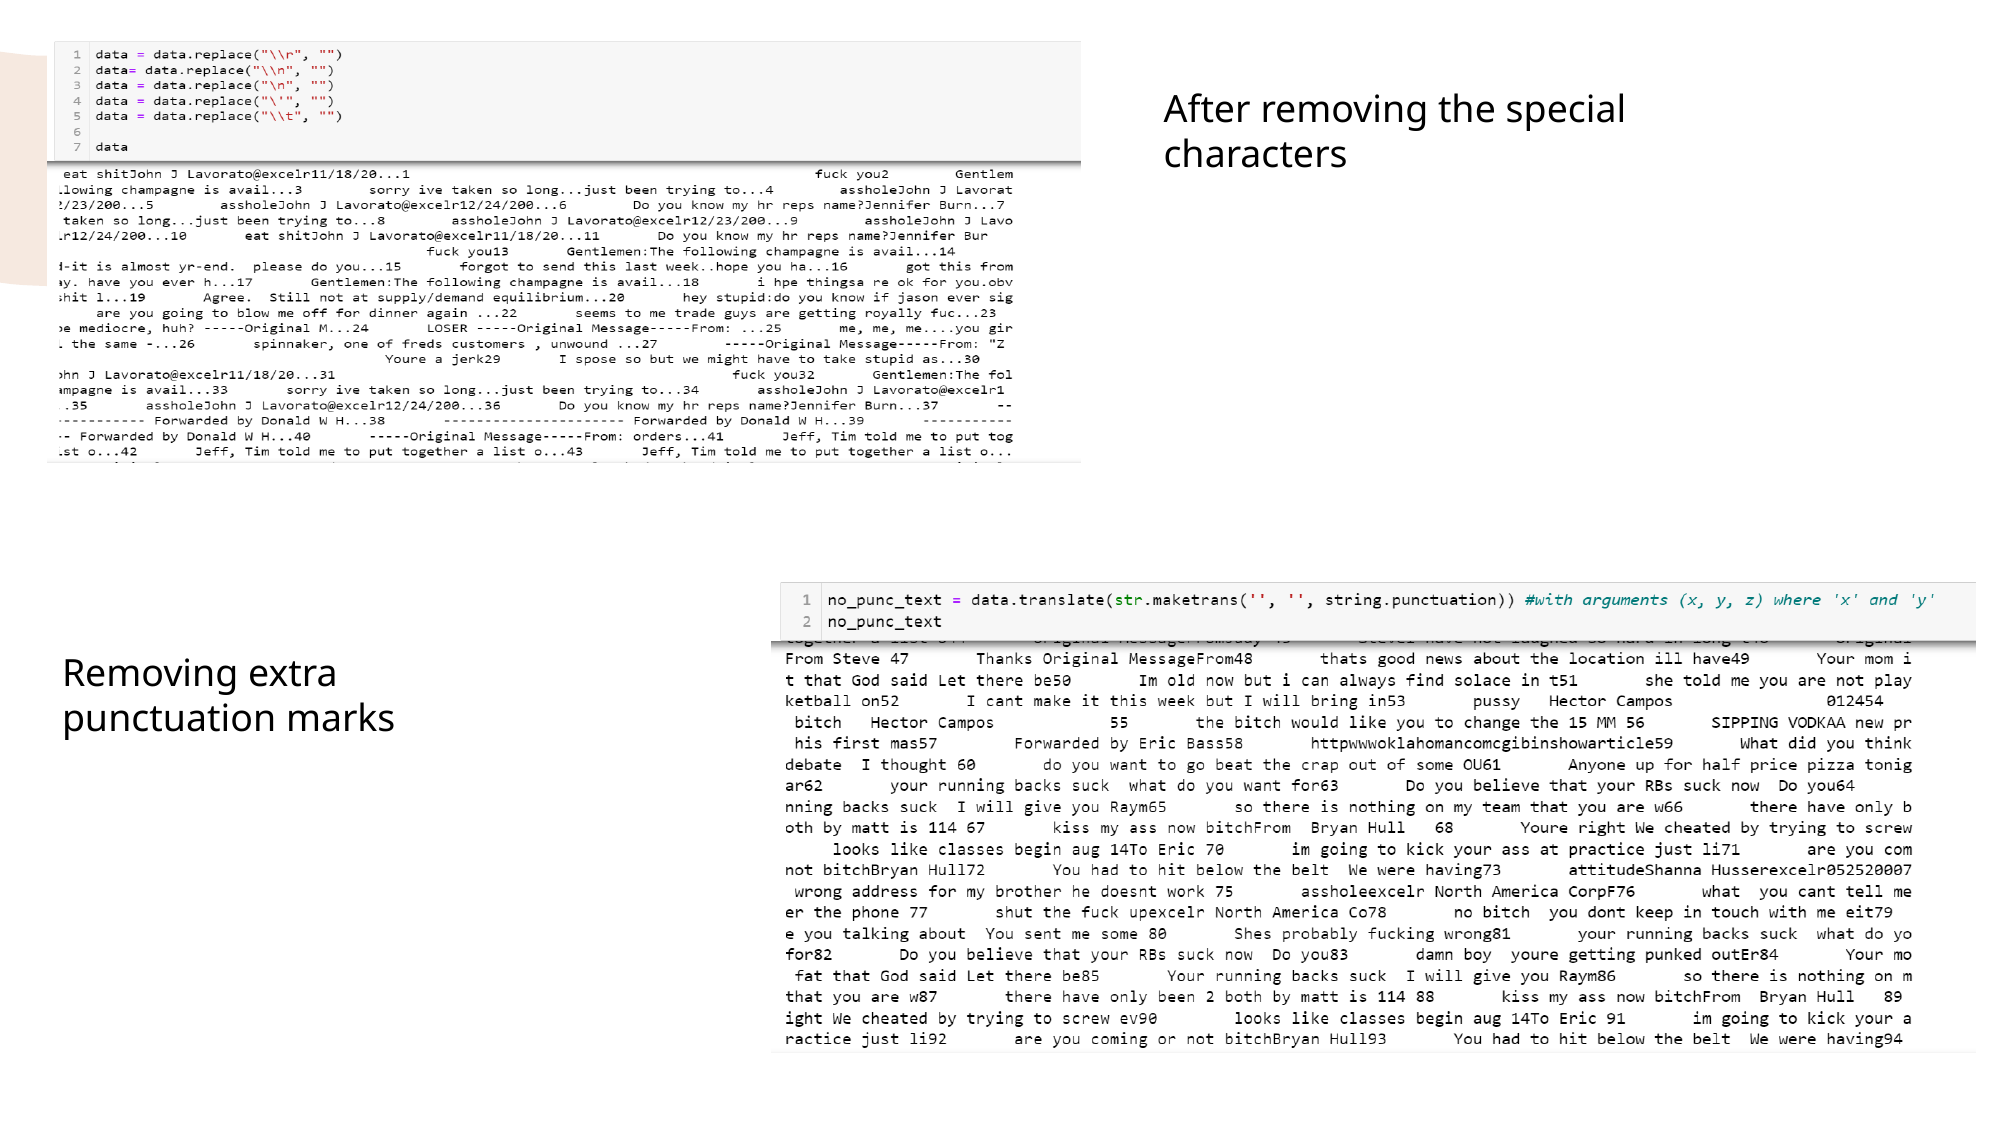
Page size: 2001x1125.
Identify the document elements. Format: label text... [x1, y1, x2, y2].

text_box Removing extra punctuation marks [47, 641, 568, 747]
picture [47, 37, 1081, 464]
text_box After removing the special characters [1148, 77, 1713, 183]
picture [771, 575, 1976, 1053]
